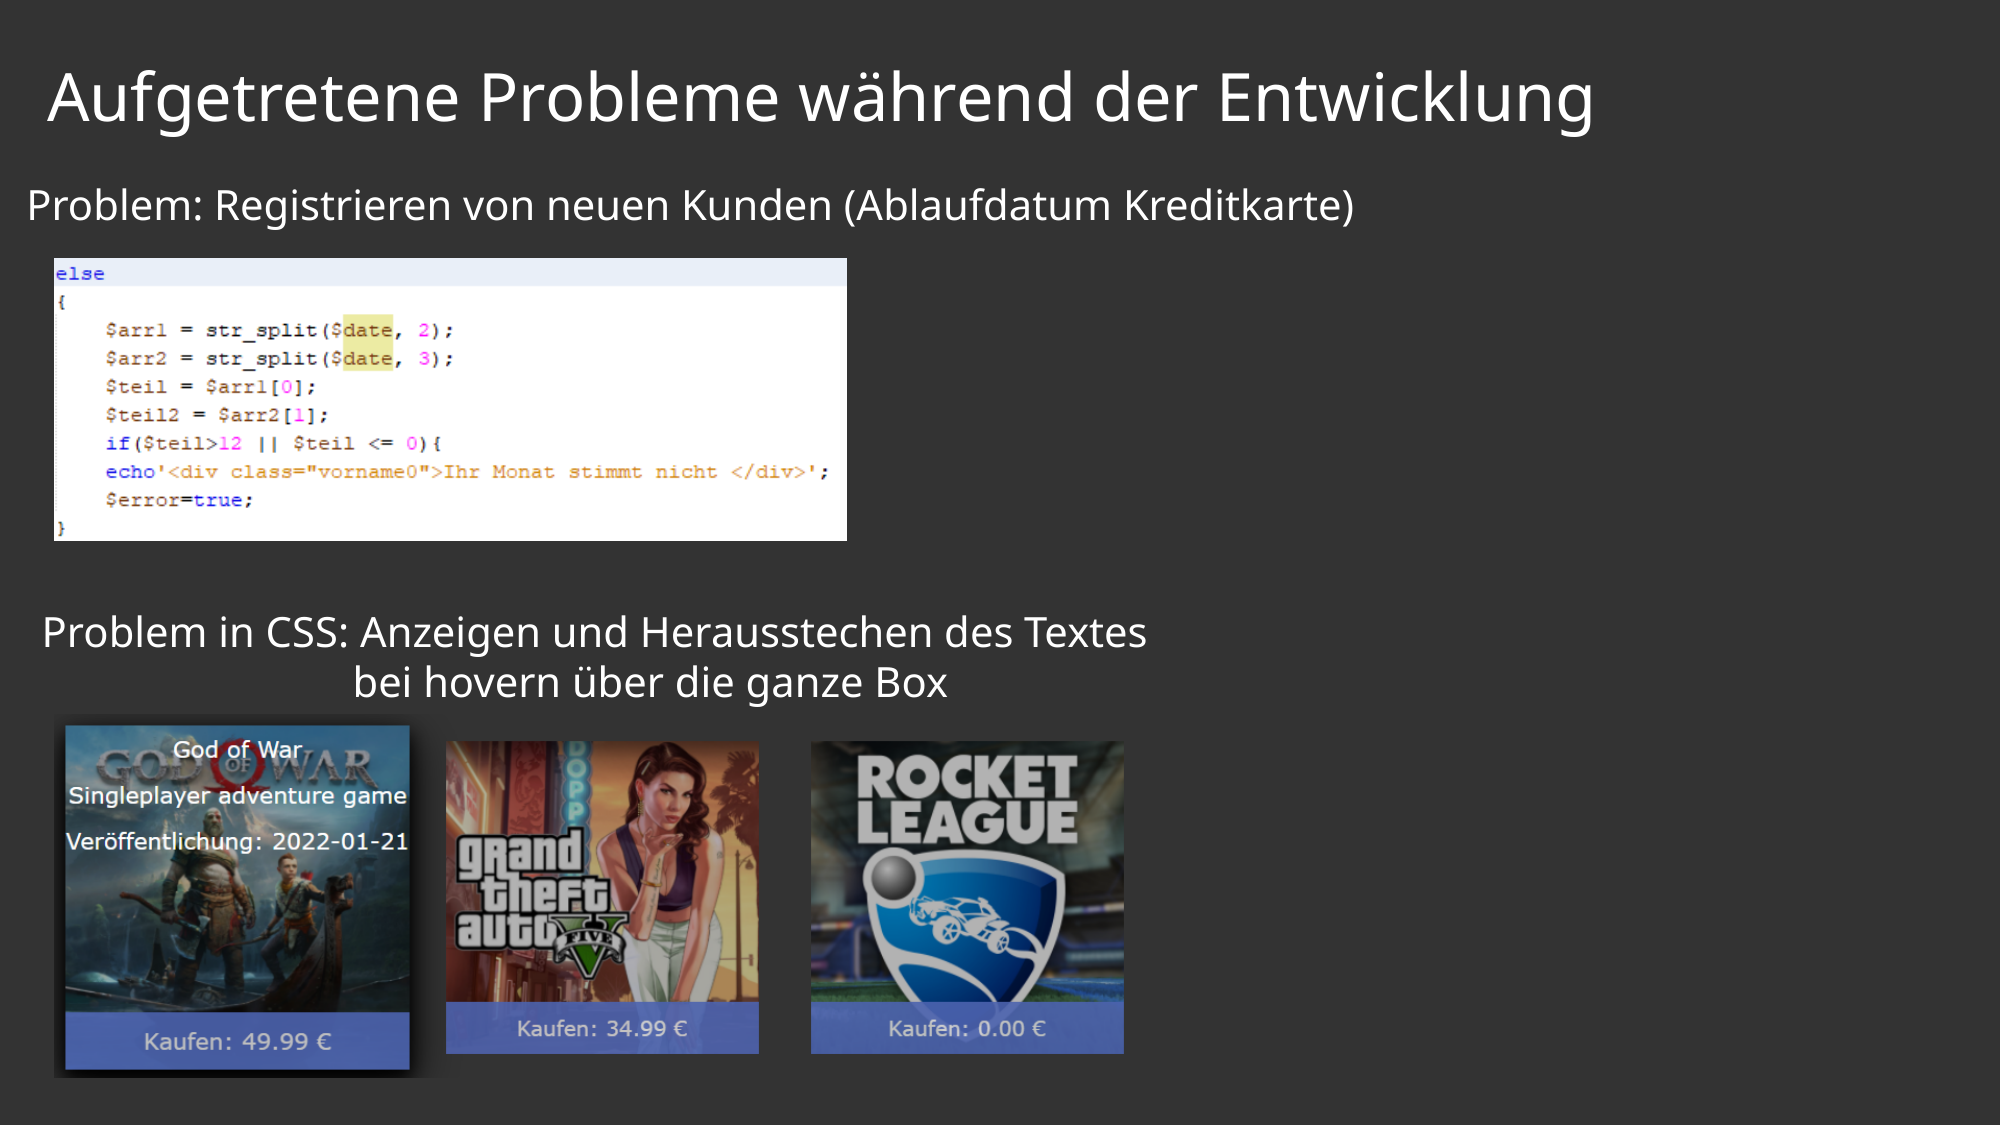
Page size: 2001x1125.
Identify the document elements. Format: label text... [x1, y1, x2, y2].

picture [54, 714, 1150, 1079]
text_box Problem: Registrieren von neuen Kunden (Ablaufdatum Kreditkarte) [11, 171, 1370, 236]
text_box Problem in CSS: Anzeigen und Herausstechen des Textes bei hovern über die ganze Box [26, 598, 1174, 714]
text_box Aufgetretene Probleme während der Entwicklung [32, 46, 1613, 142]
picture [54, 258, 847, 541]
